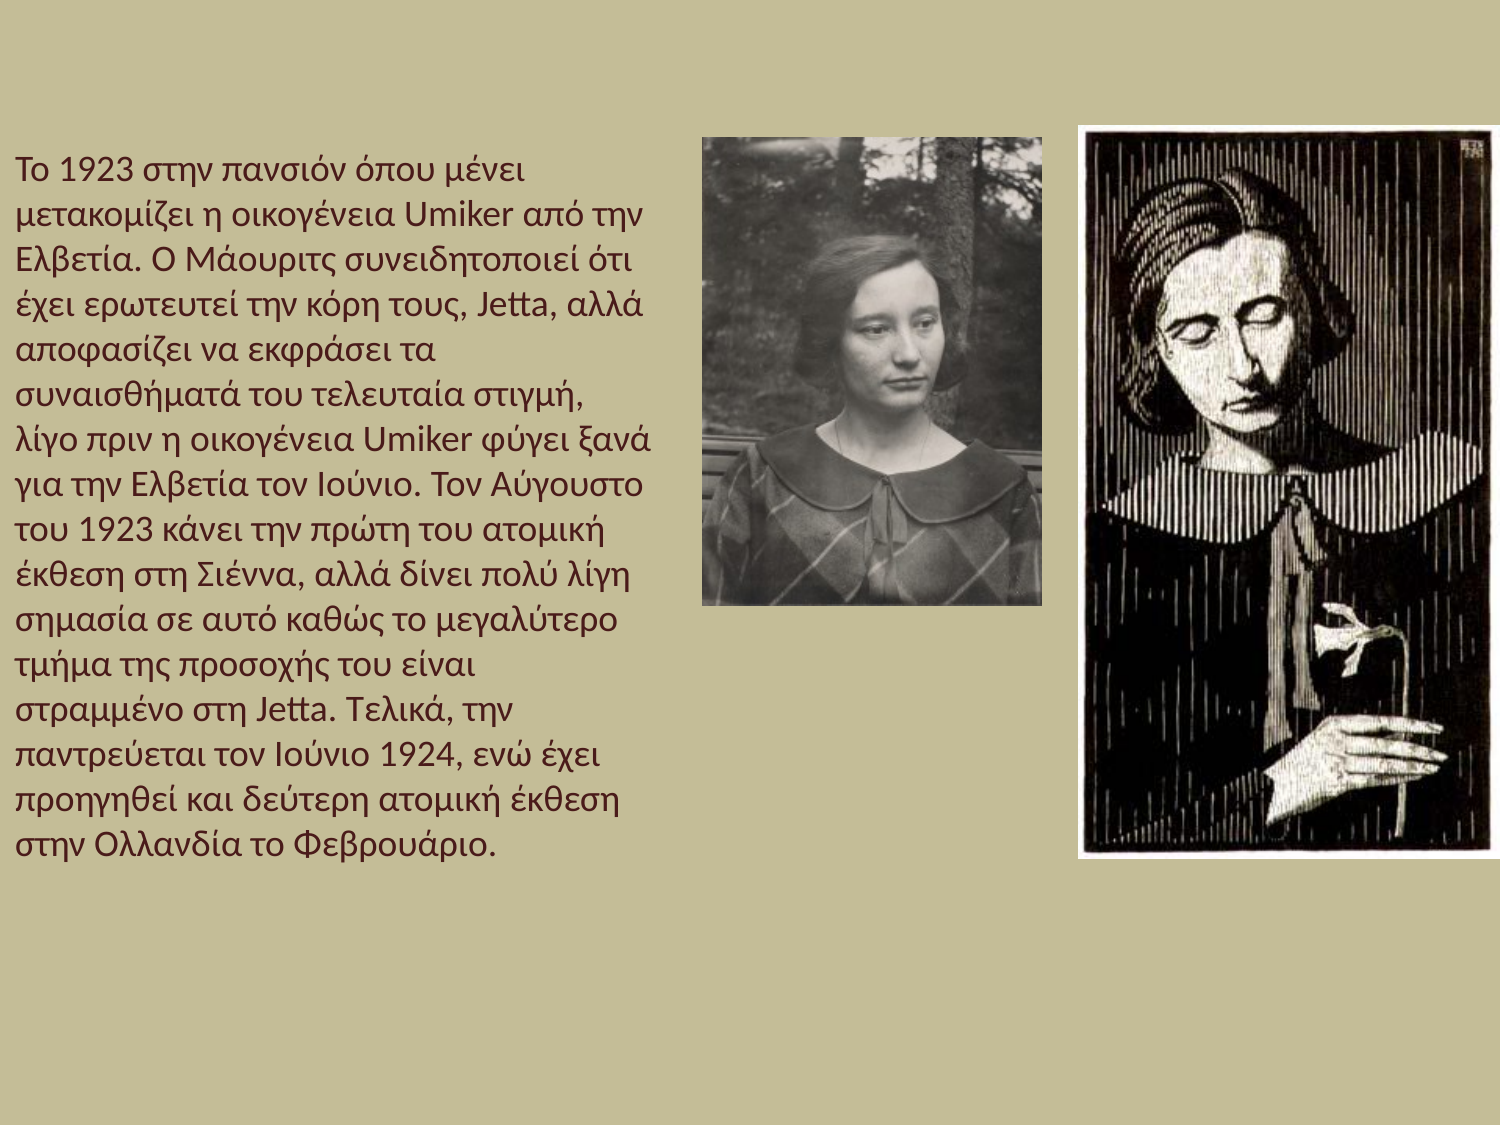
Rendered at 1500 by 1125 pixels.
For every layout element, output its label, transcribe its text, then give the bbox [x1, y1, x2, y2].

picture [1077, 125, 1500, 859]
picture [702, 136, 1042, 607]
text_box Το 1923 στην πανσιόν όπου μένει μετακομίζει η οικογένεια Umiker από την Ελβετία. Ο Μάουριτς συνειδητοποιεί ότι έχει ερωτευτεί την κόρη τους, Jetta, αλλά αποφασίζει να εκφράσει τα συναισθήματά του τελευταία στιγμή, λίγο πριν η οικογένεια Umiker φύγει ξανά για την Ελβετία τον Ιούνιο. Τον Αύγουστο του 1923 κάνει την πρώτη του ατομική έκθεση στη Σιέννα, αλλά δίνει πολύ λίγη σημασία σε αυτό καθώς το μεγαλύτερο τμήμα της προσοχής του είναι στραμμένο στη Jetta. Τελικά, την παντρεύεται τον Ιούνιο 1924, ενώ έχει προηγηθεί και δεύτερη ατομική έκθεση στην Ολλανδία το Φεβρουάριο. [0, 136, 668, 917]
